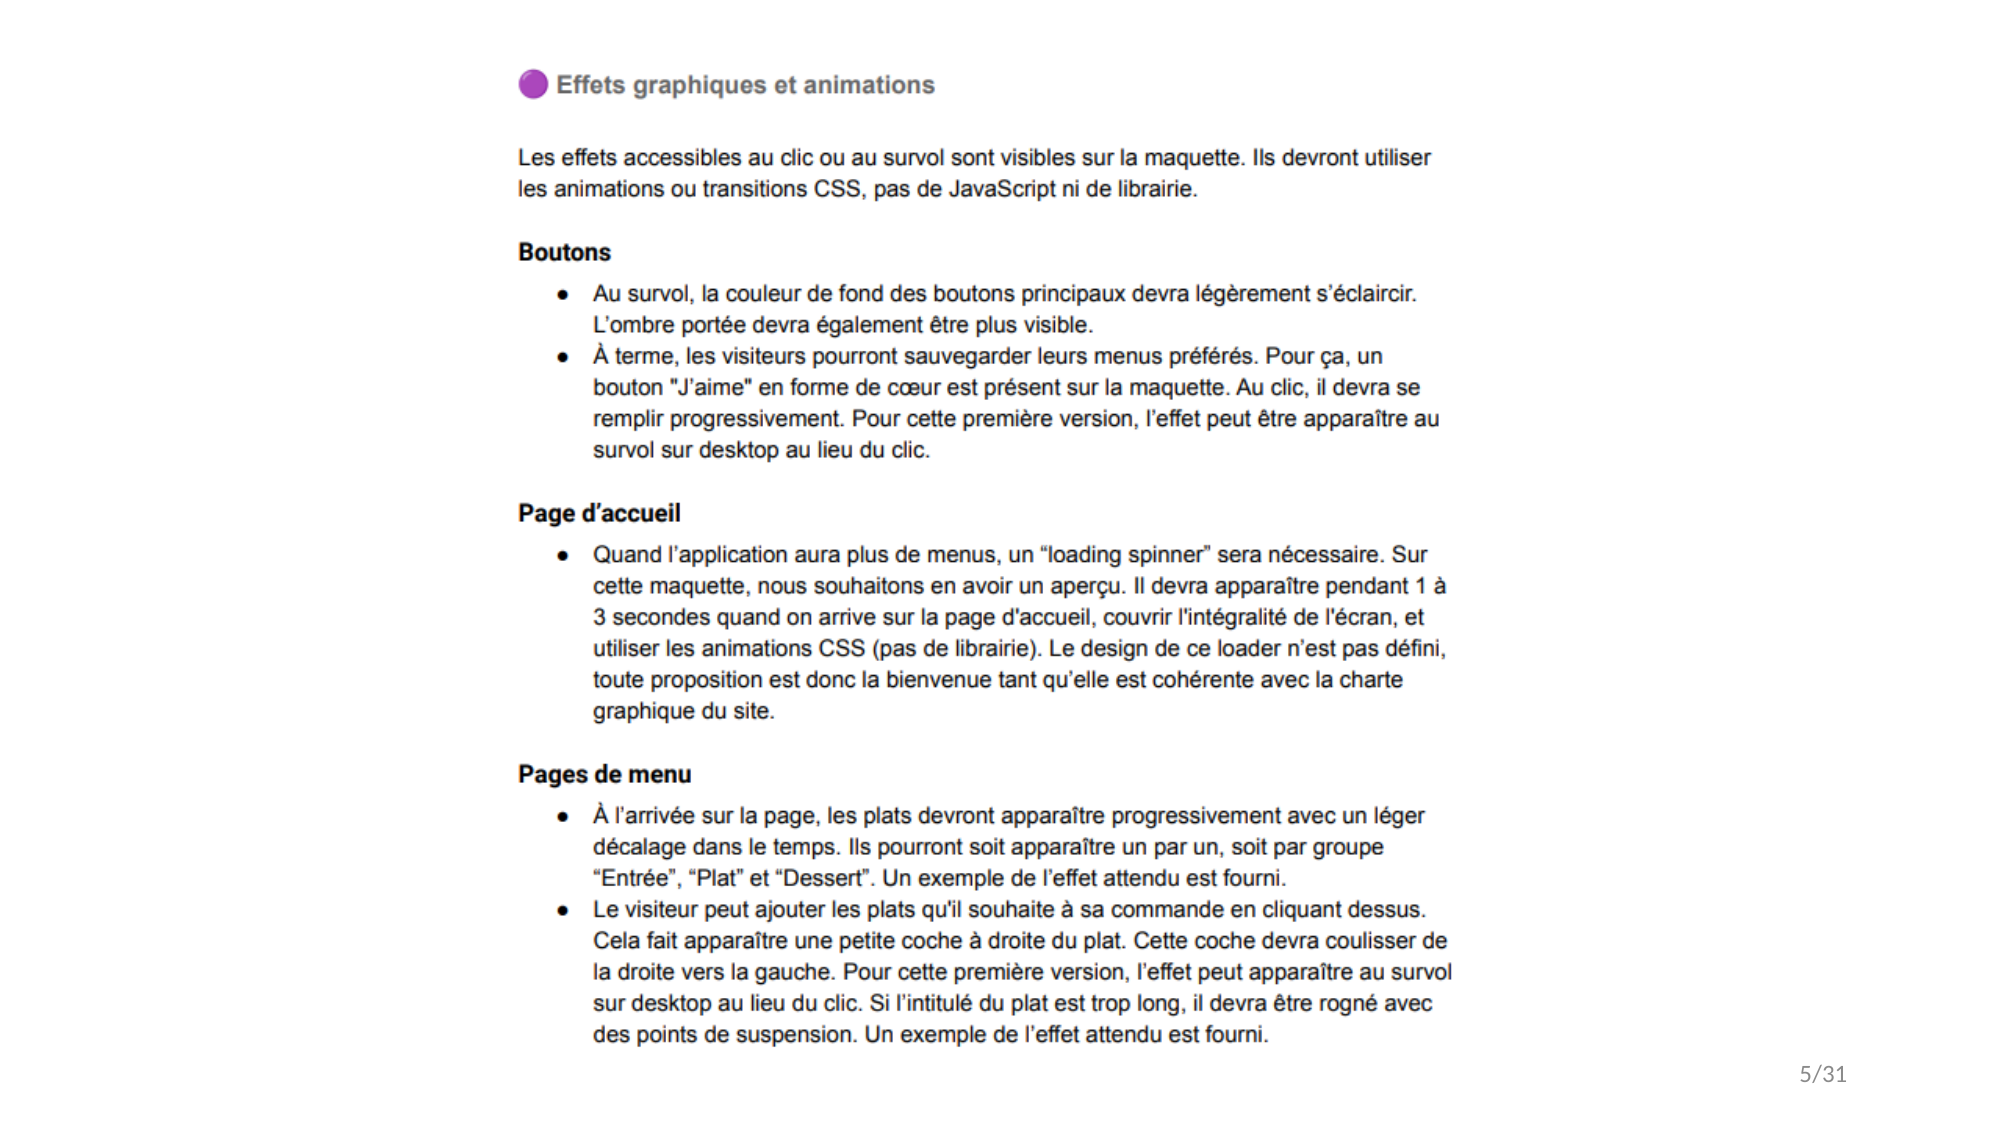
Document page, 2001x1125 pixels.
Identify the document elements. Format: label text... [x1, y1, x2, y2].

slide_number 5/31 [1412, 1042, 1863, 1103]
picture [508, 42, 1492, 1083]
